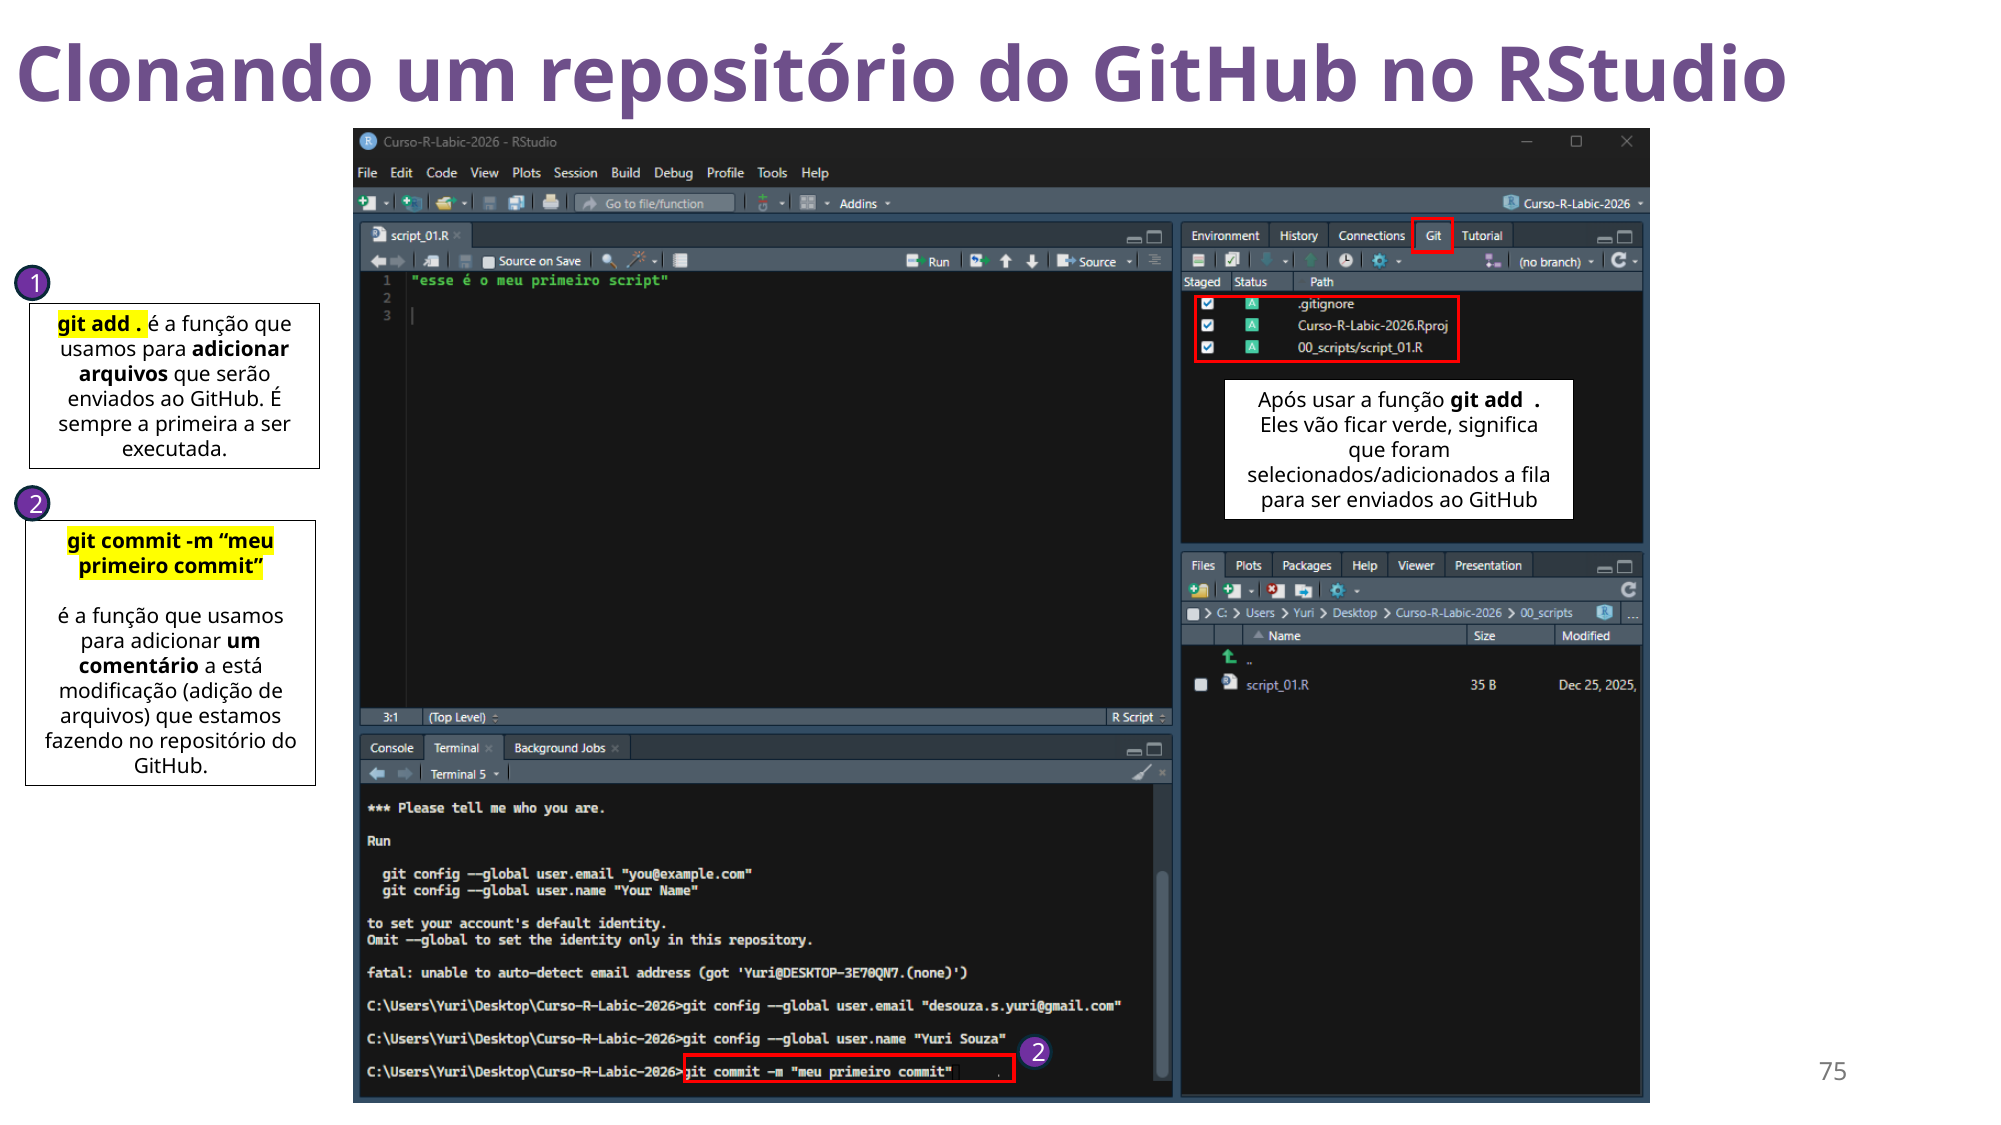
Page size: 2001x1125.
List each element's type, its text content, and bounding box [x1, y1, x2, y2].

slide_number 75 [1650, 1042, 1863, 1103]
text_box 2 [14, 485, 51, 522]
picture [352, 127, 1650, 1104]
text_box 1 [14, 264, 51, 302]
text_box git add . é a função que usamos para adicionar arquivos que serão enviados ao GitHub. É sempre a primeira a ser executada. [29, 303, 320, 469]
text_box git commit -m “meu primeiro commit” é a função que usamos para adicionar um comentário a está modificação (adição de arquivos) que estamos fazendo no repositório do GitHub. [25, 520, 316, 786]
text_box Clonando um repositório do GitHub no RStudio [0, 0, 1960, 153]
